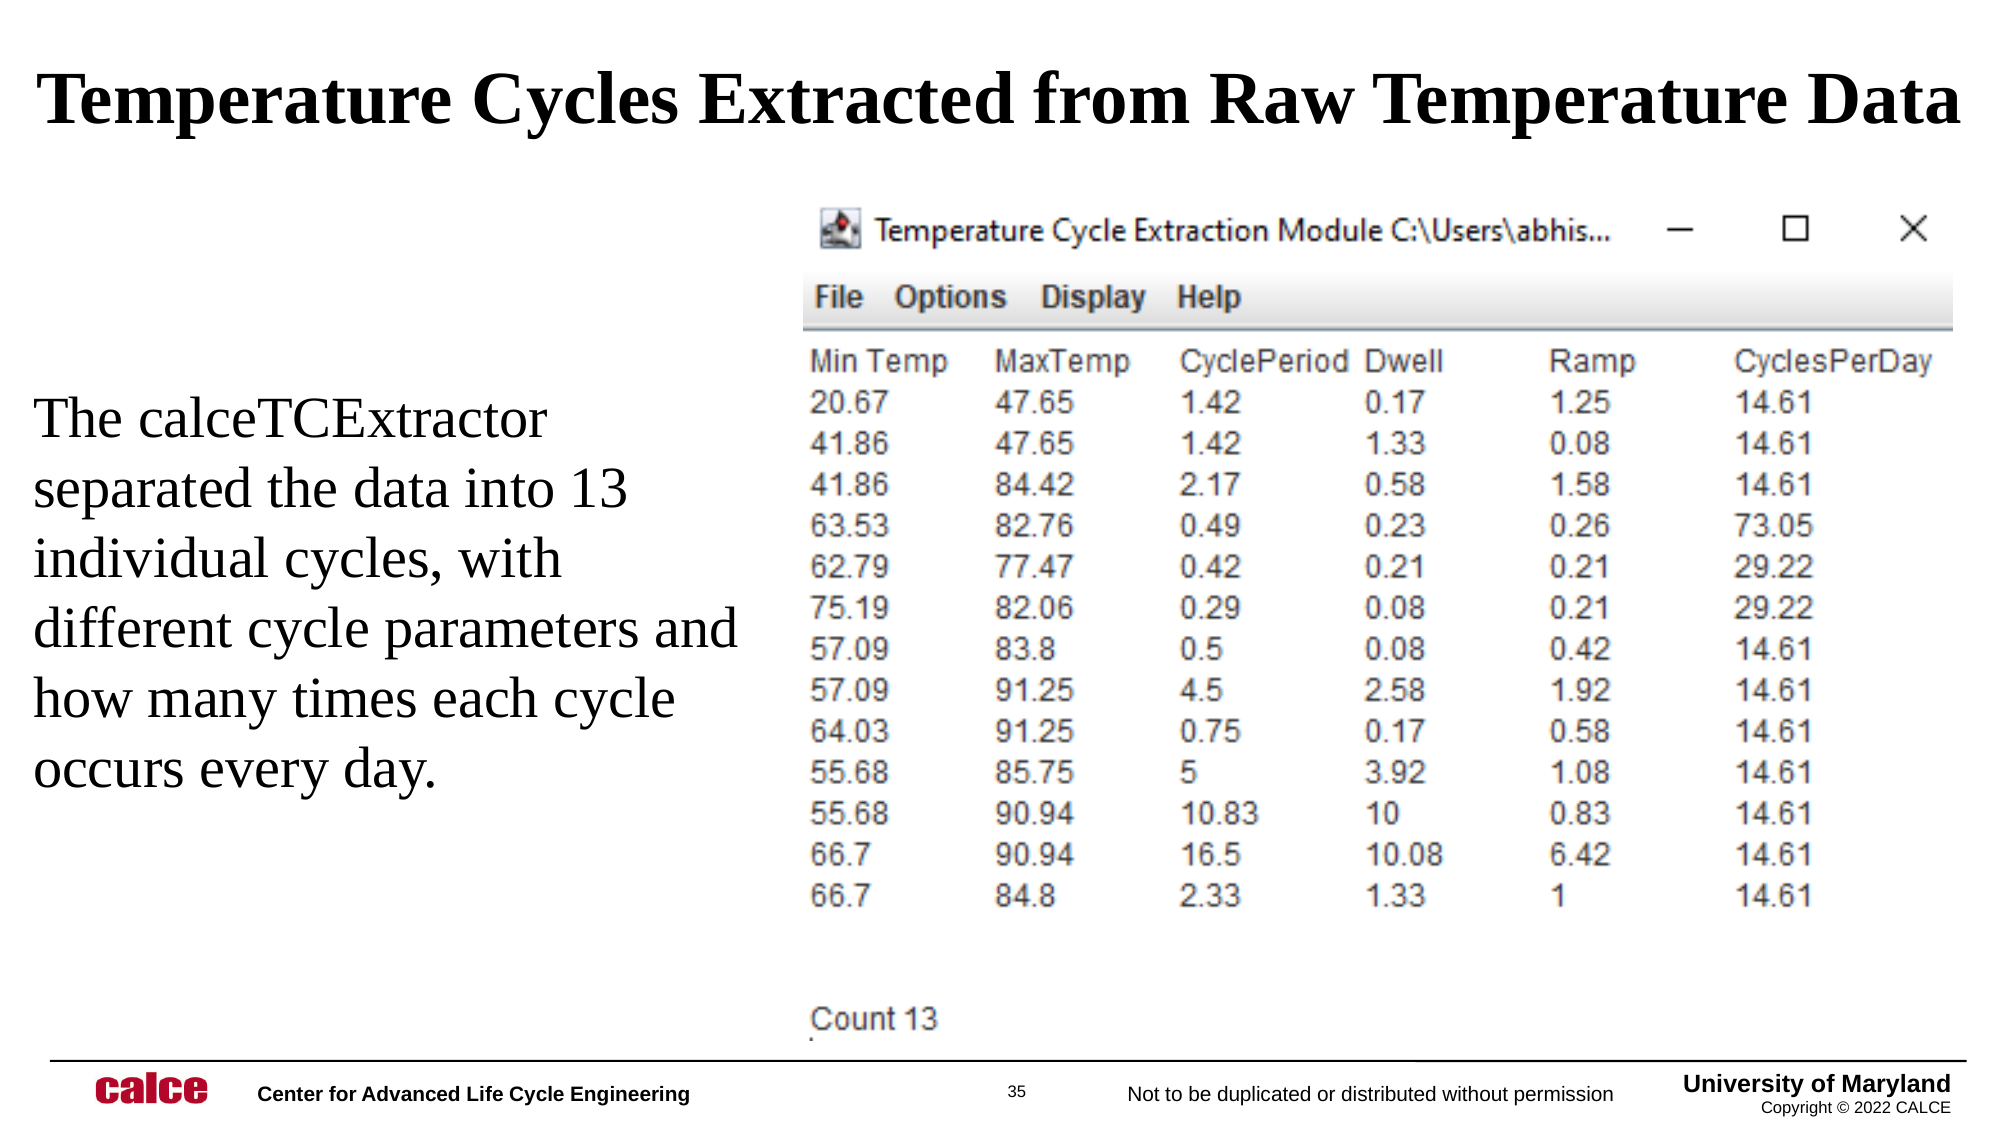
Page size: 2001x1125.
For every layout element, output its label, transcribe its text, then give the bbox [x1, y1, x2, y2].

picture [94, 1070, 209, 1107]
picture [802, 193, 1953, 1041]
title Temperature Cycles Extracted from Raw Temperature Data [0, 24, 2000, 163]
text_box The calceTCExtractor separated the data into 13 individual cycles, with different cycle parameters and how many times each cycle occurs every day. [18, 372, 755, 807]
